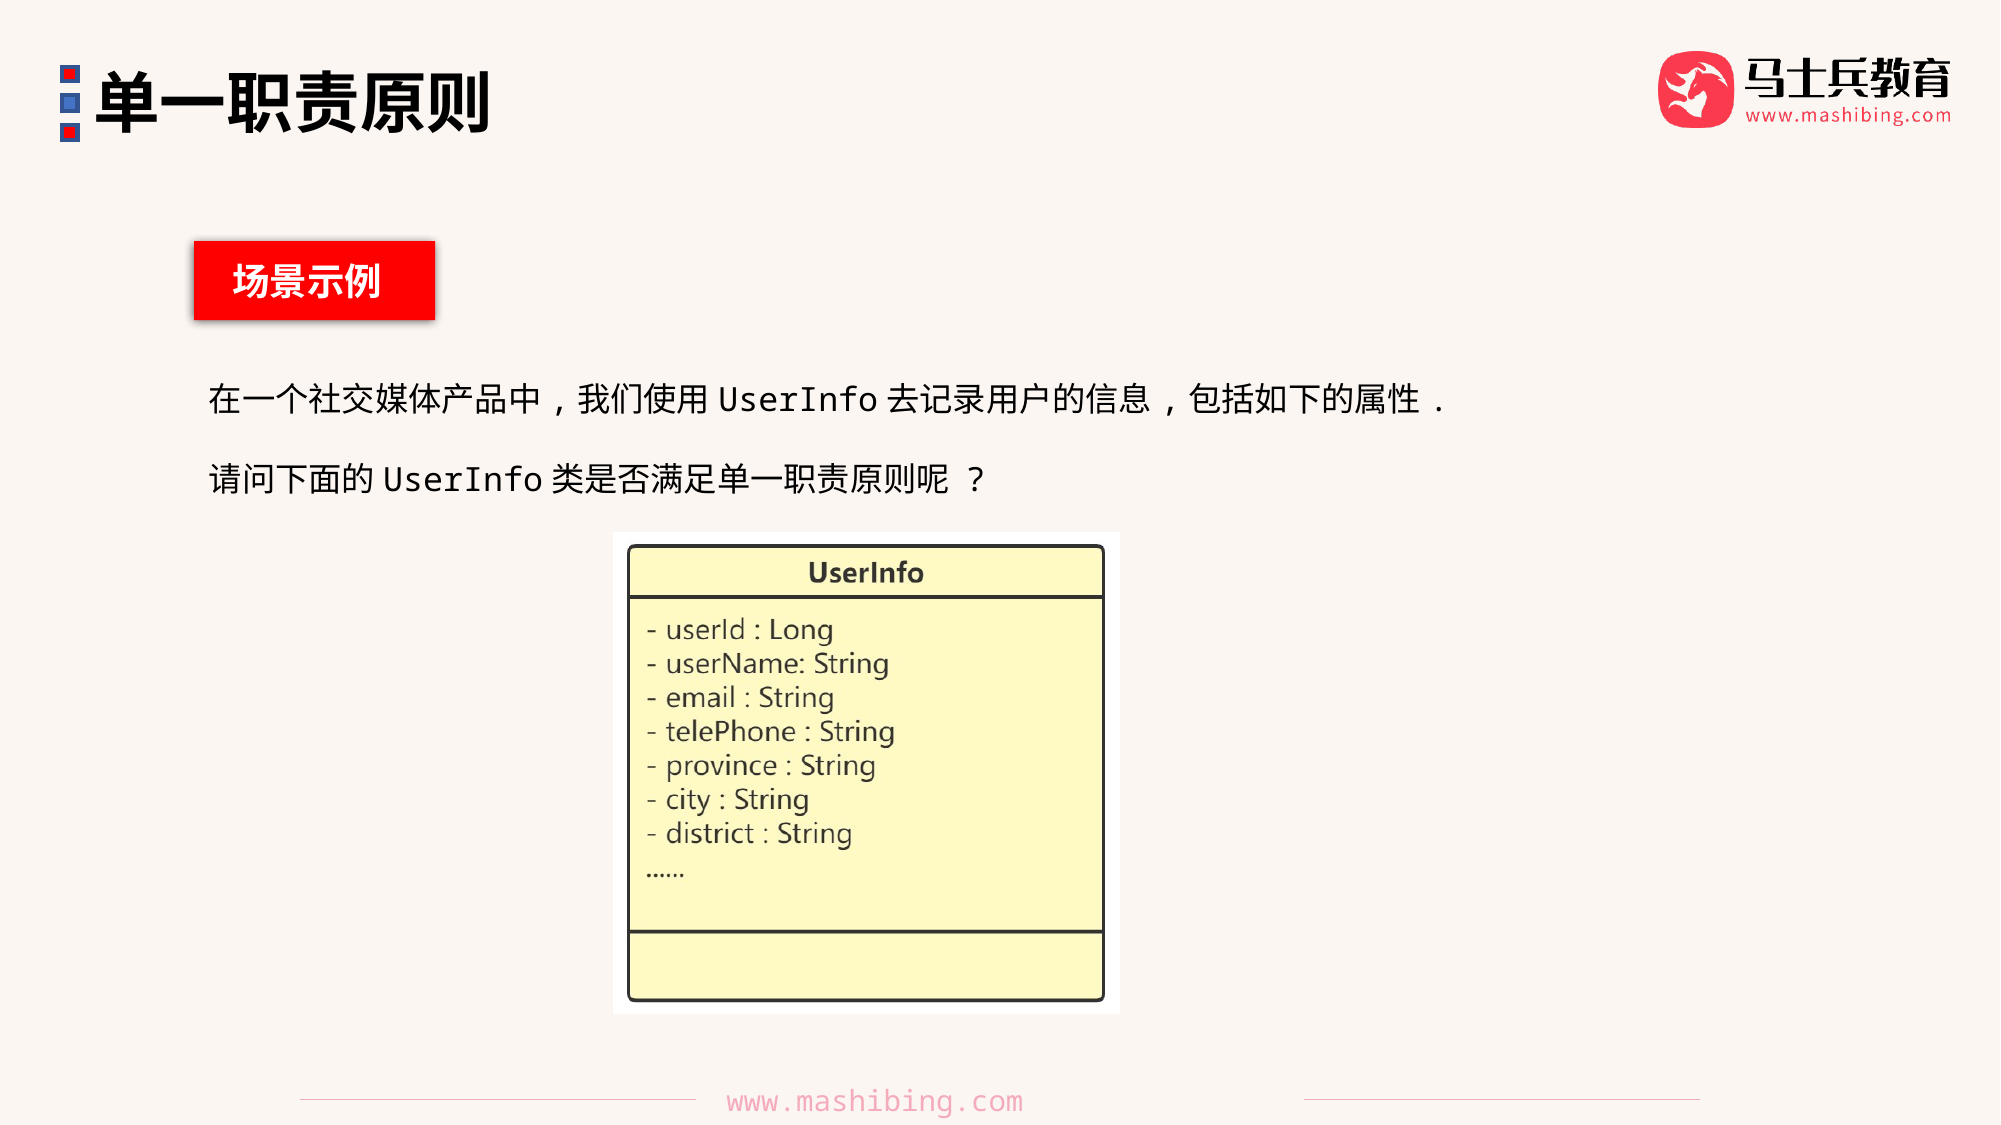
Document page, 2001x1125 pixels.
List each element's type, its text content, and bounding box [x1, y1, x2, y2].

text_box 单一职责原则 [78, 53, 882, 148]
picture [613, 532, 1120, 1014]
text_box 场景示例 [217, 250, 436, 311]
text_box [59, 123, 80, 143]
text_box [194, 241, 436, 321]
text_box [59, 92, 80, 114]
picture [1658, 51, 1950, 128]
text_box 在一个社交媒体产品中,我们使用UserInfo去记录用户的信息,包括如下的属性. 请问下面的UserInfo类是否满足单一职责原则呢 ? [194, 370, 1437, 506]
text_box [59, 64, 80, 83]
